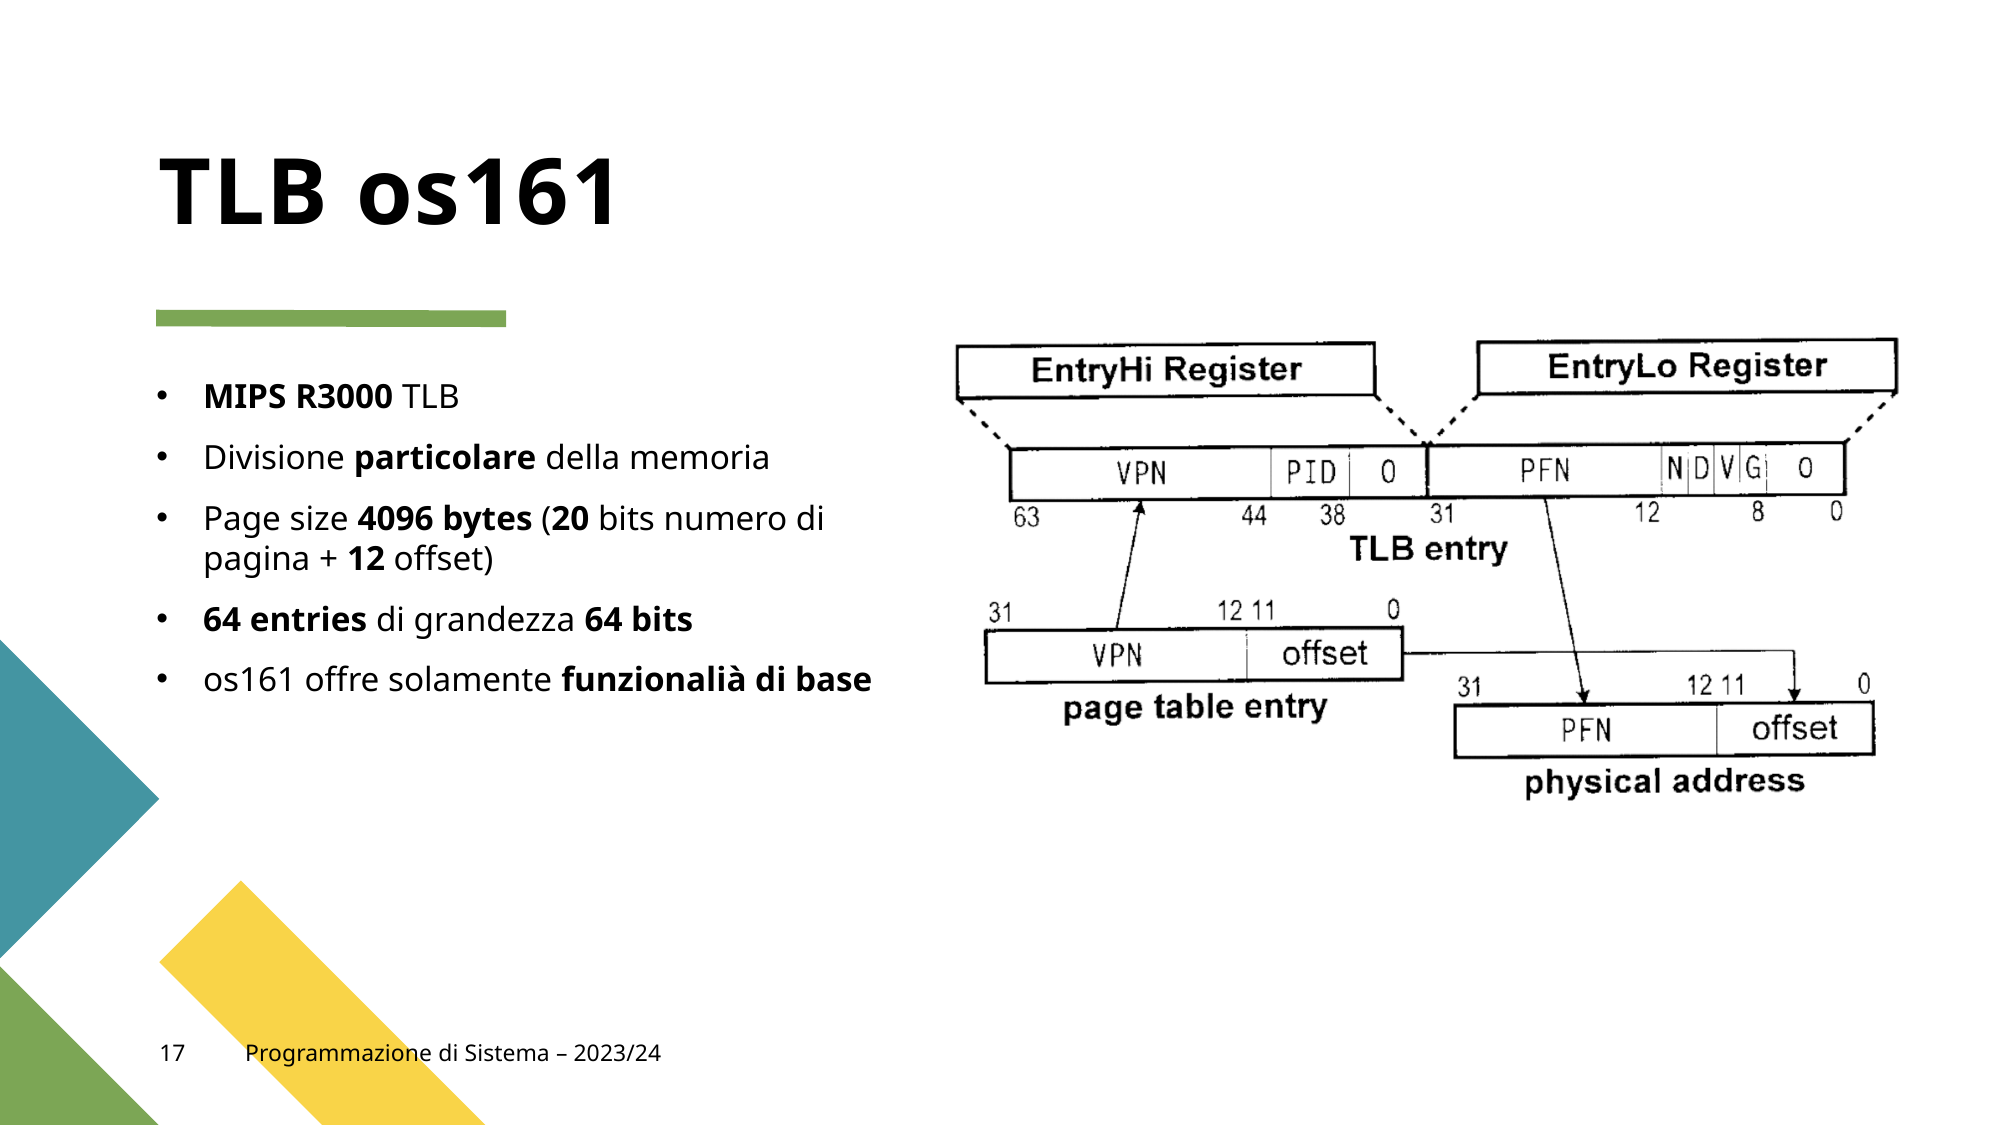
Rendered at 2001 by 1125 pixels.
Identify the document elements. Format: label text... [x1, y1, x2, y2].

list MIPS R3000 TLB Divisione particolare della memoria Page size 4096 bytes (20 bits numero di pagina + 12 offset) 64 entries di grandezza 64 bits os161 offre solamente funzionalià di base [156, 375, 922, 835]
picture [922, 284, 1935, 841]
slide_number 17 [159, 1038, 246, 1080]
title TLB os161 [158, 144, 969, 245]
footer Programmazione di Sistema – 2023/24 [246, 1038, 664, 1080]
